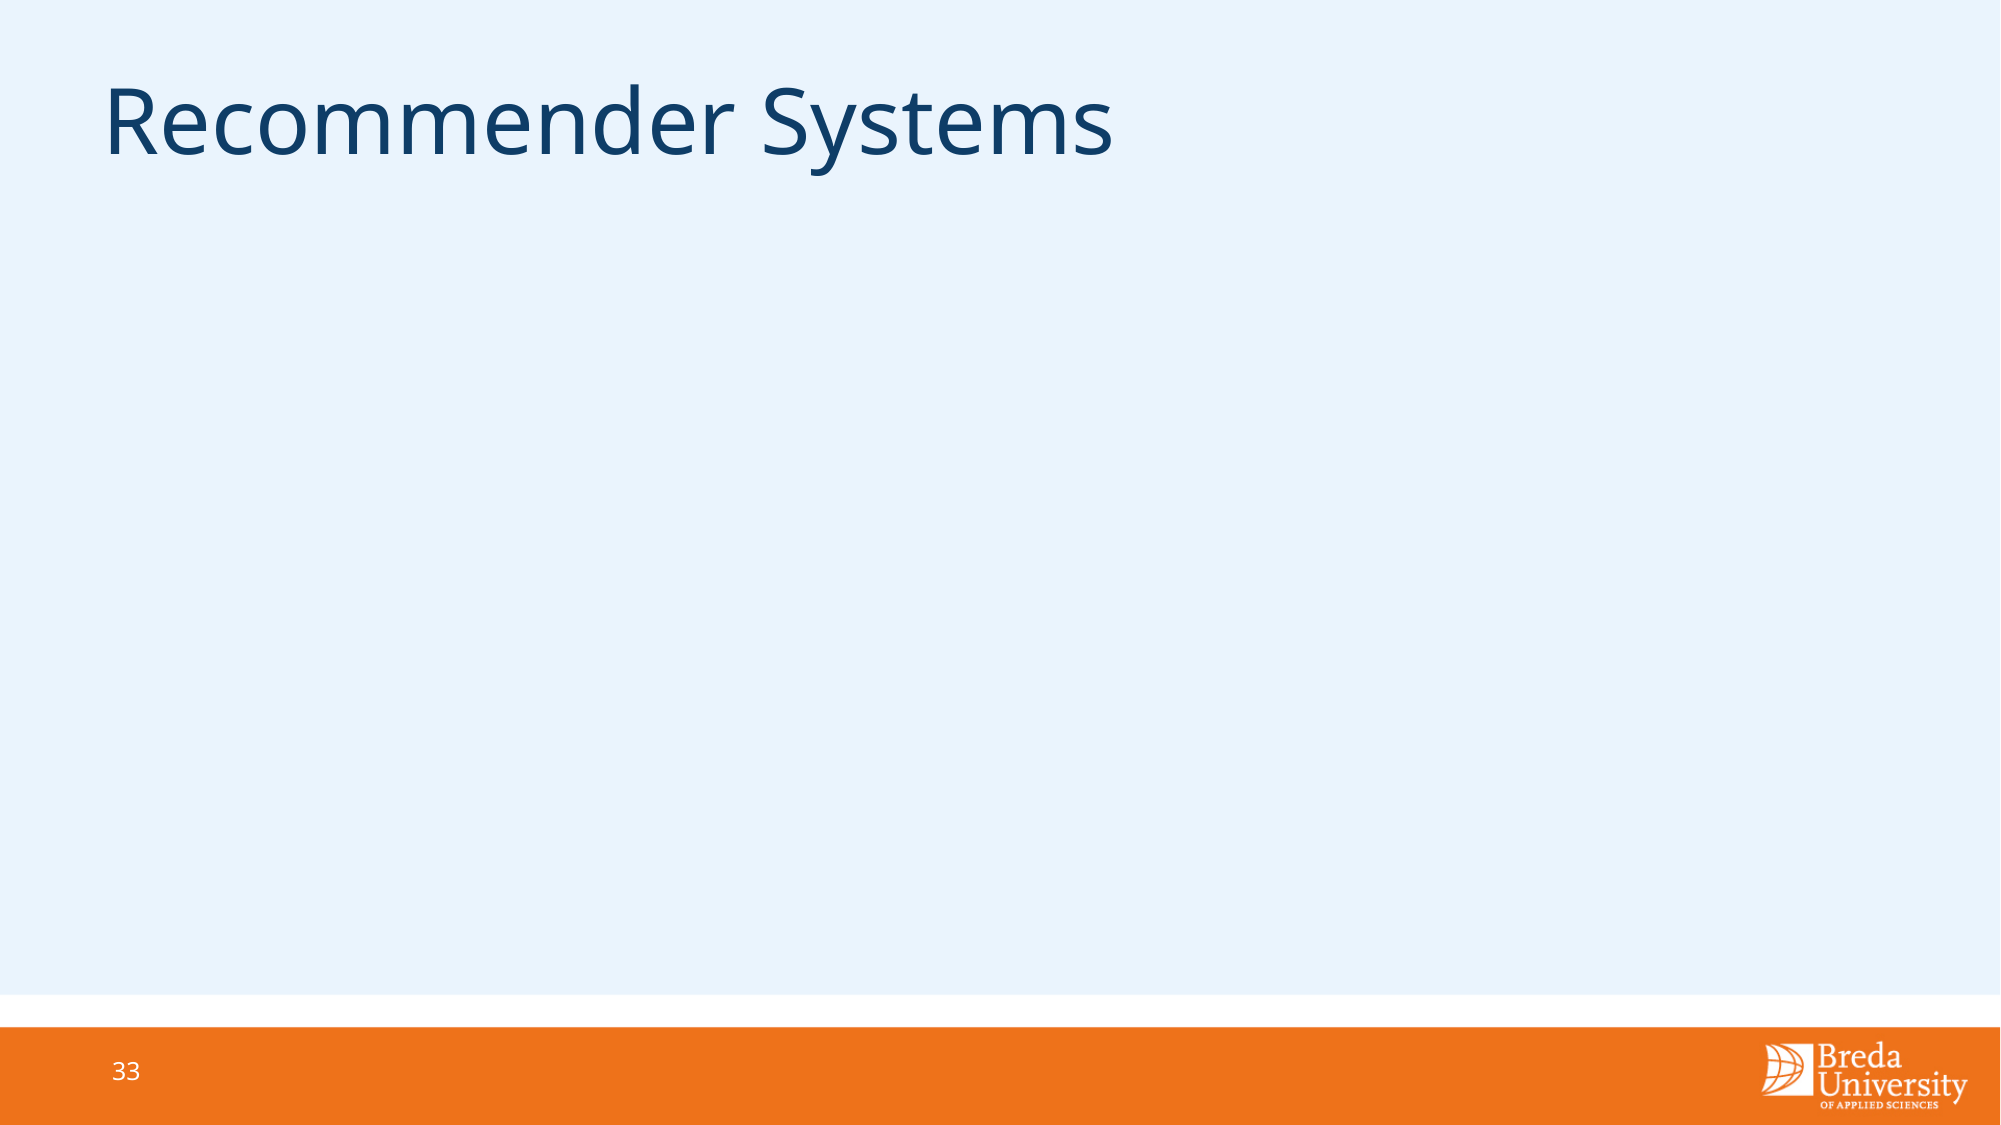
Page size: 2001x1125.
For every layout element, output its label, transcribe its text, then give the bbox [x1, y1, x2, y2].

slide_number 33 [97, 1042, 198, 1103]
picture [0, 0, 2001, 1125]
title Recommender Systems [88, 67, 1917, 210]
